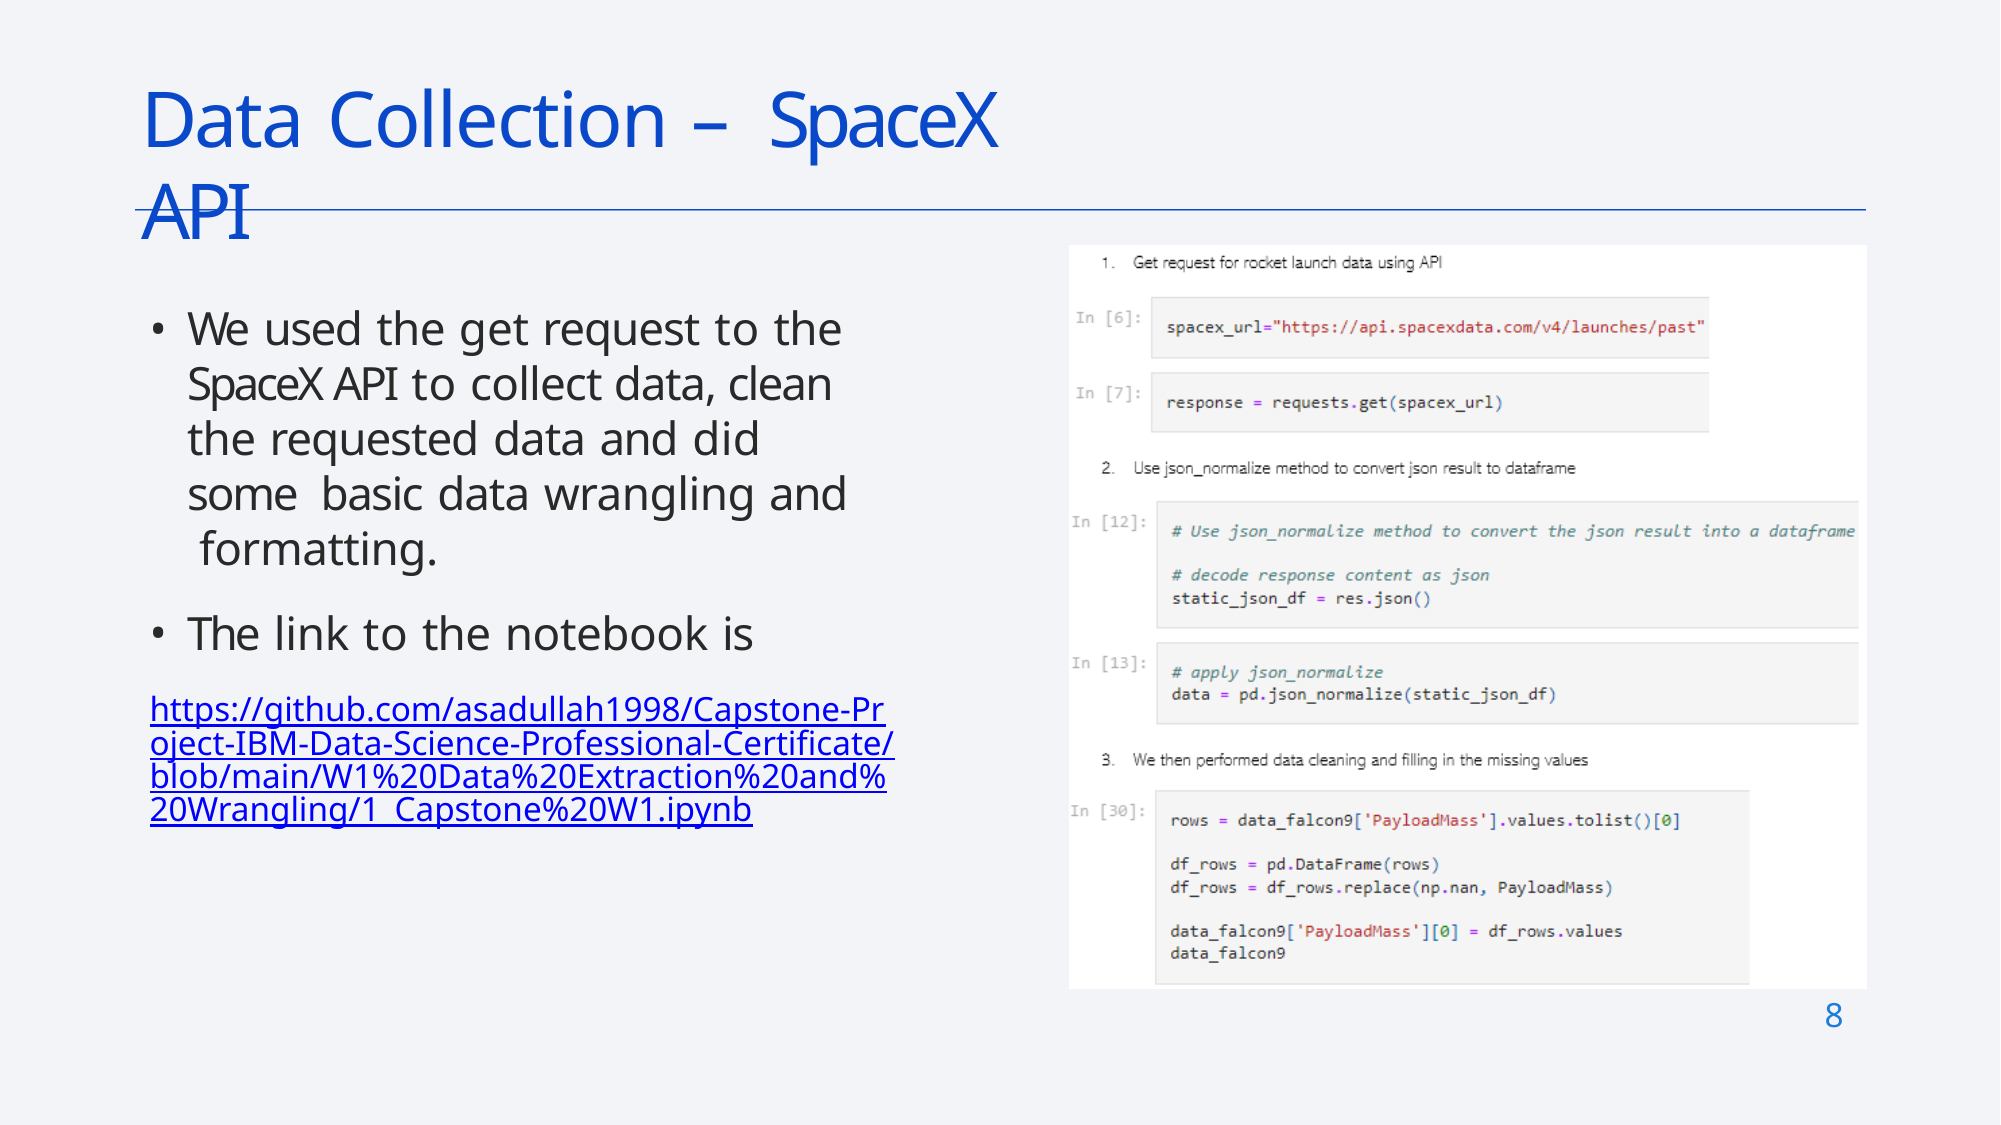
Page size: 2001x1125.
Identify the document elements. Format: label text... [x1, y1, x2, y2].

text_box 8 [1818, 1001, 1871, 1040]
text_box We used the get request to the SpaceX API to collect data, clean the requested data and did some basic data wrangling and formatting. The link to the notebook is https://github.com/asadullah1998/Capstone-Project-IBM-Data-Science-Professional-Certificate/blob/main/W1%20Data%20Extraction%20and%20Wrangling/1_Capstone%20W1.ipynb [147, 297, 900, 734]
picture [0, 0, 2000, 1125]
title Data Collection – SpaceX API [139, 68, 1100, 259]
